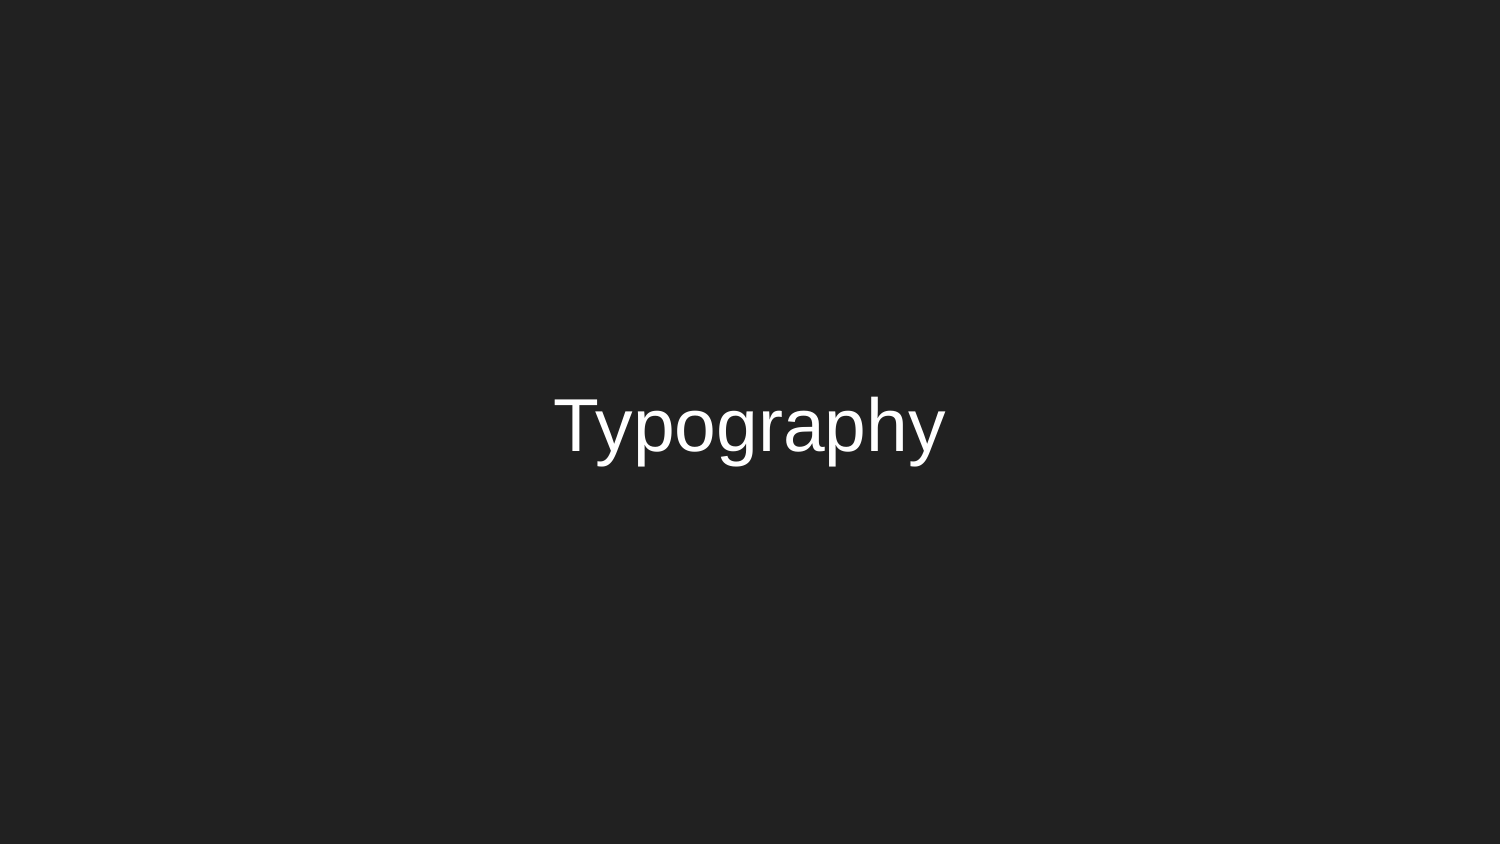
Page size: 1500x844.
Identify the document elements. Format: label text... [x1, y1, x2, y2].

title Typography [51, 352, 1449, 491]
